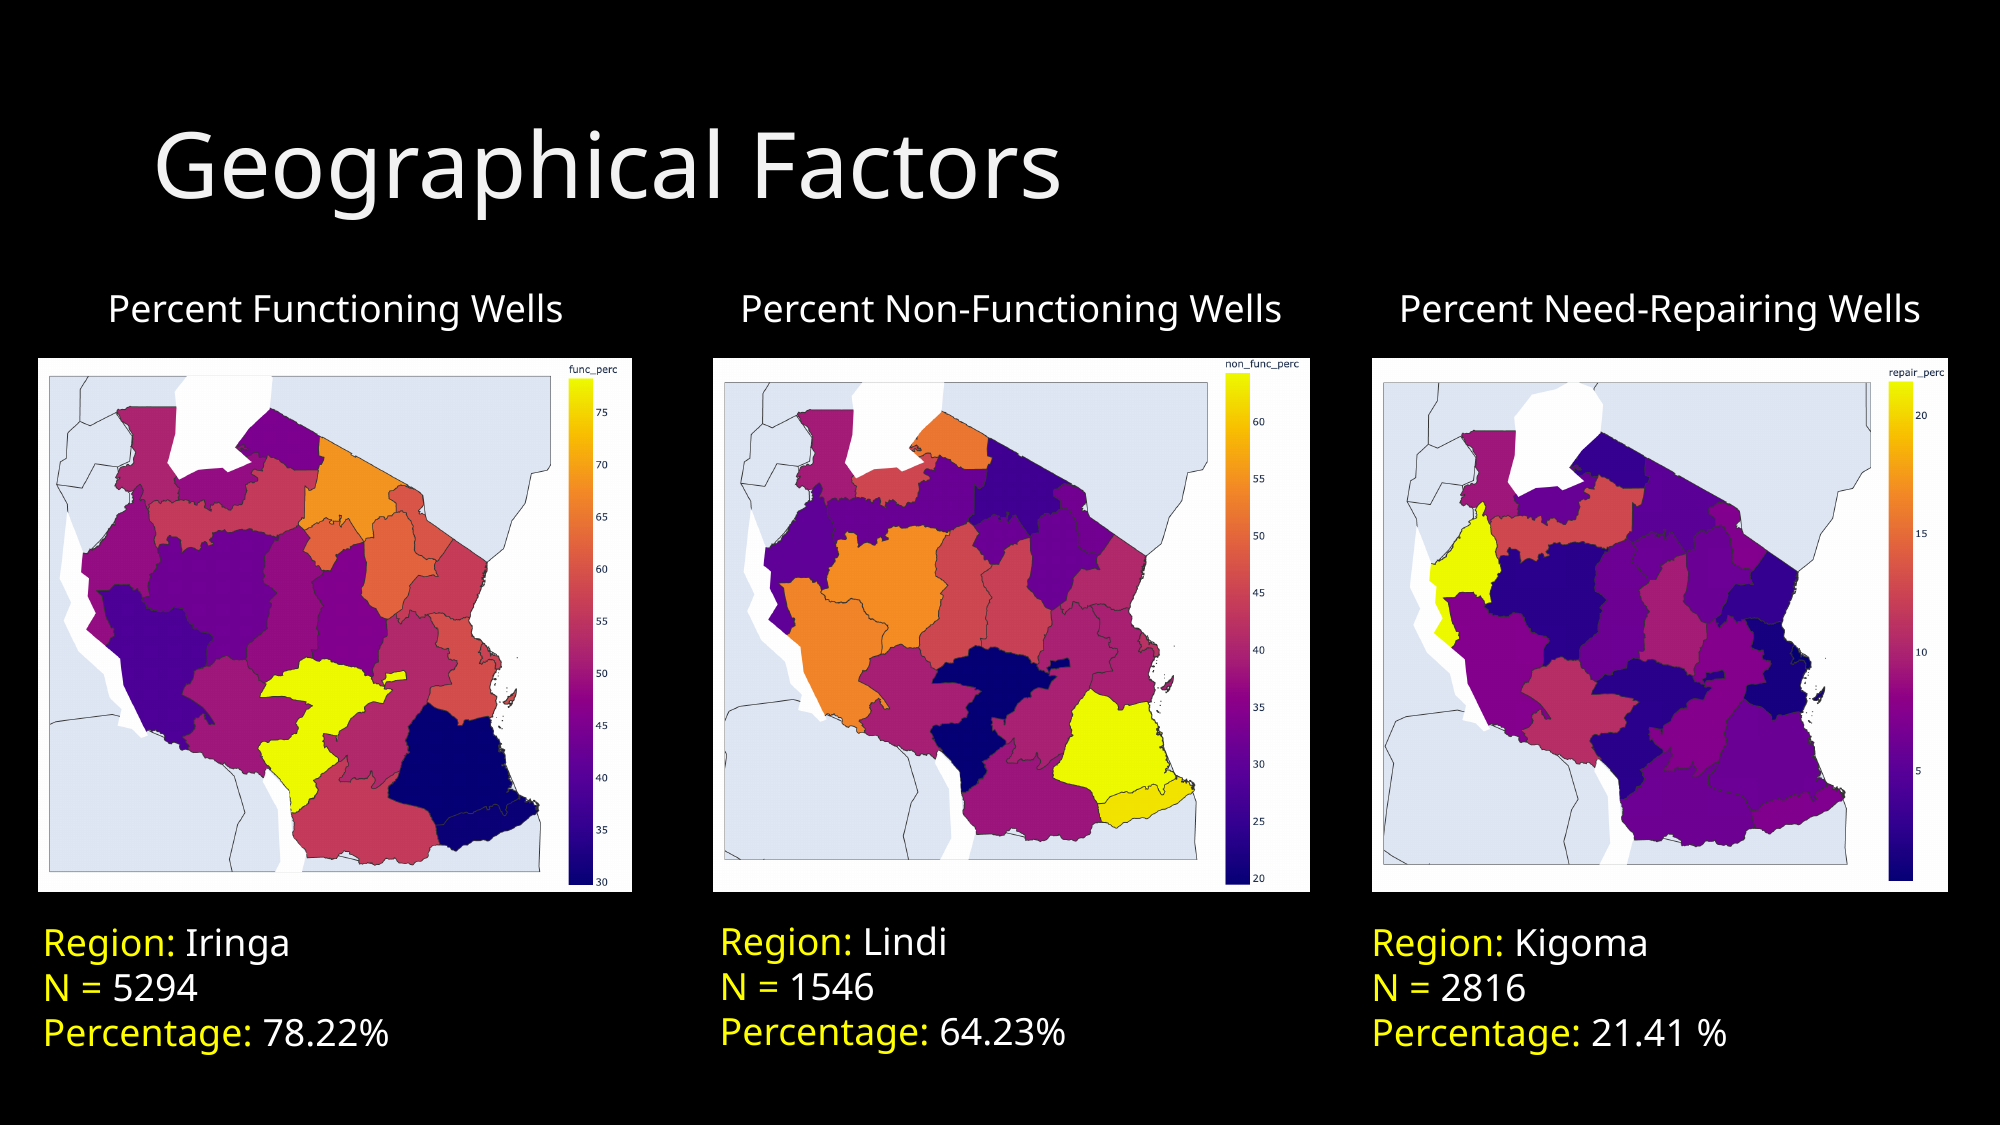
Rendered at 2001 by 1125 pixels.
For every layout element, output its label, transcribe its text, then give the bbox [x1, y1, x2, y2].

title Geographical Factors [137, 59, 1863, 278]
text_box Percent Non-Functioning Wells [725, 277, 1298, 337]
picture [1372, 358, 1948, 892]
text_box Region: Kigoma N = 2816 Percentage: 21.41 % [1356, 911, 1743, 1062]
picture [713, 358, 1310, 892]
text_box Region: Lindi N = 1546 Percentage: 64.23% [704, 910, 1082, 1061]
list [38, 358, 632, 892]
text_box Percent Need-Repairing Wells [1383, 277, 1937, 337]
text_box Region: Iringa N = 5294 Percentage: 78.22% [27, 911, 405, 1062]
text_box Percent Functioning Wells [92, 277, 579, 337]
